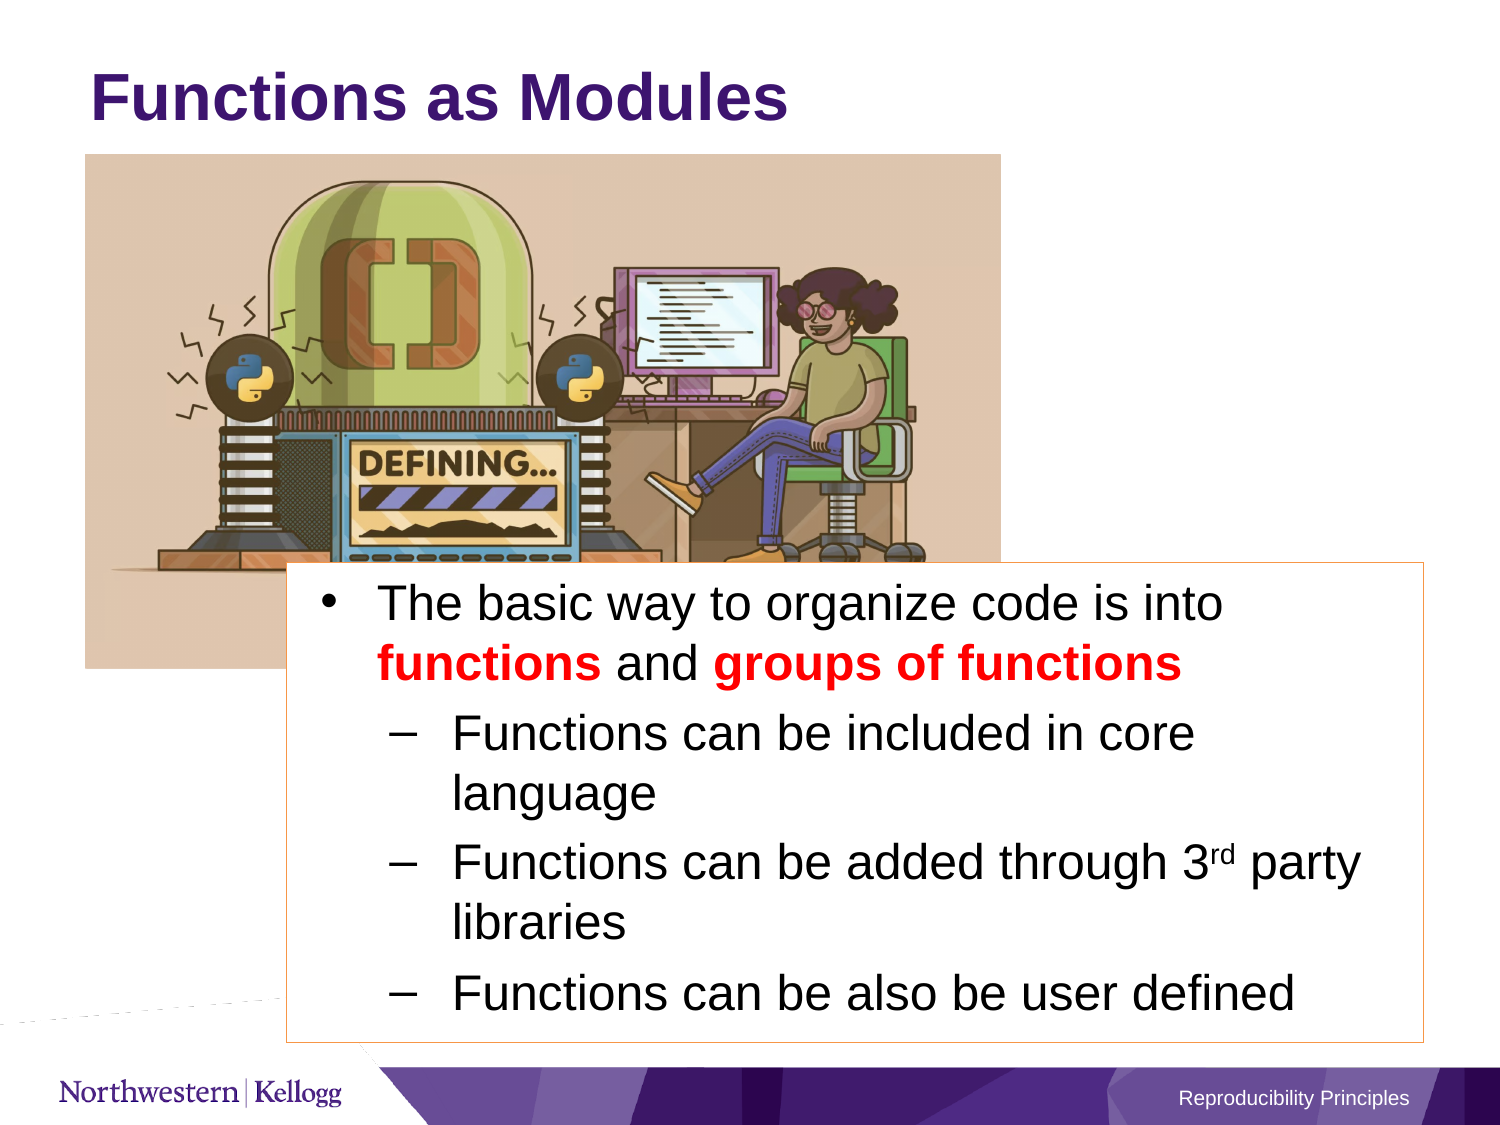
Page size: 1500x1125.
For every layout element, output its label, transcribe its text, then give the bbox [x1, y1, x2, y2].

picture [0, 0, 1500, 1125]
title Functions as Modules [75, 0, 1425, 188]
list The basic way to organize code is into functions and groups of functions Functions can be included in core language Functions can be added through 3rd party libraries Functions can be also be user defined [286, 562, 1424, 1043]
footer Reproducibility Principles [750, 1067, 1425, 1125]
